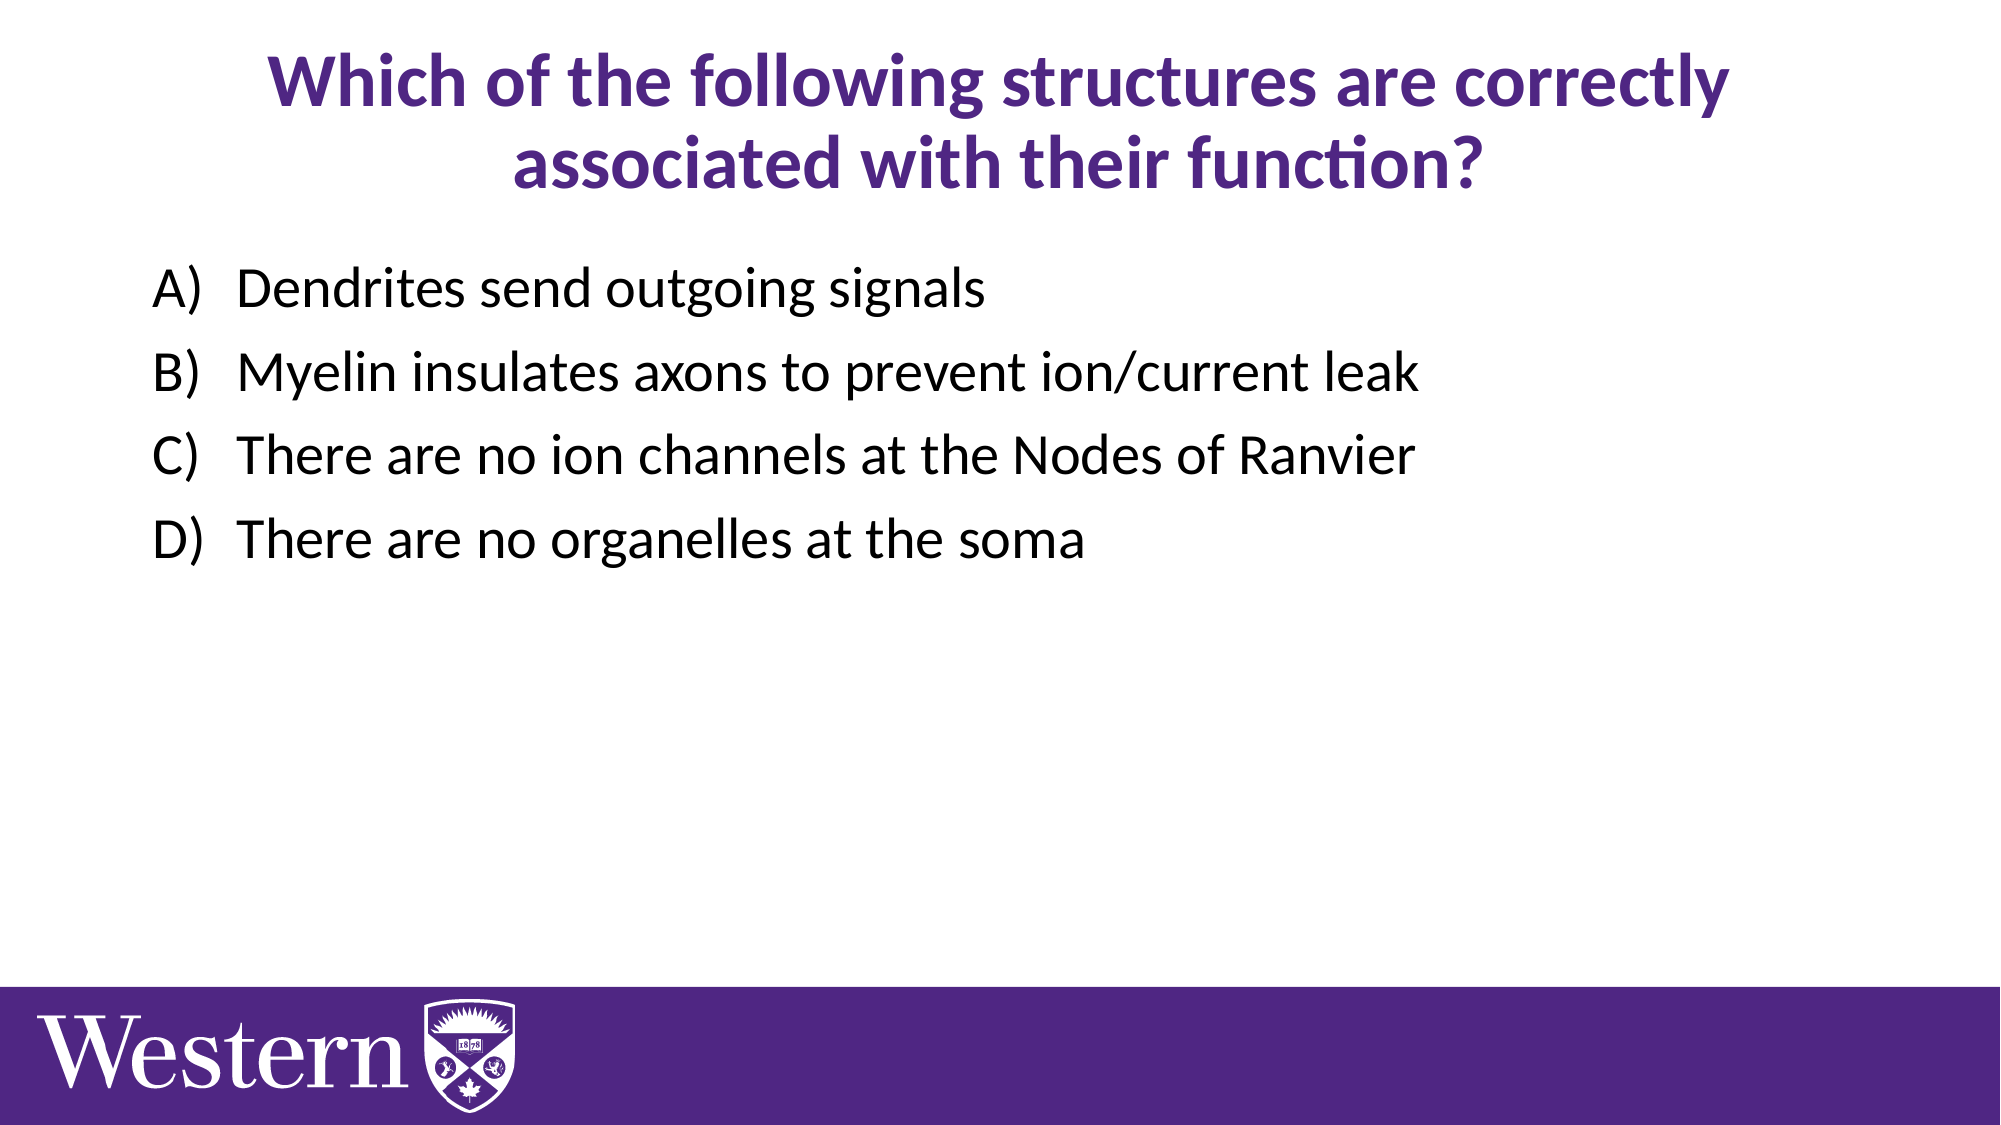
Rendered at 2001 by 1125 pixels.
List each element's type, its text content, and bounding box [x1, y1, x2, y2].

text_box [0, 986, 2000, 1125]
picture [37, 999, 515, 1113]
list Dendrites send outgoing signals Myelin insulates axons to prevent ion/current leak There are no ion channels at the Nodes of Ranvier There are no organelles at the soma [137, 249, 1863, 975]
title Which of the following structures are correctly associated with their function? [137, 32, 1863, 213]
